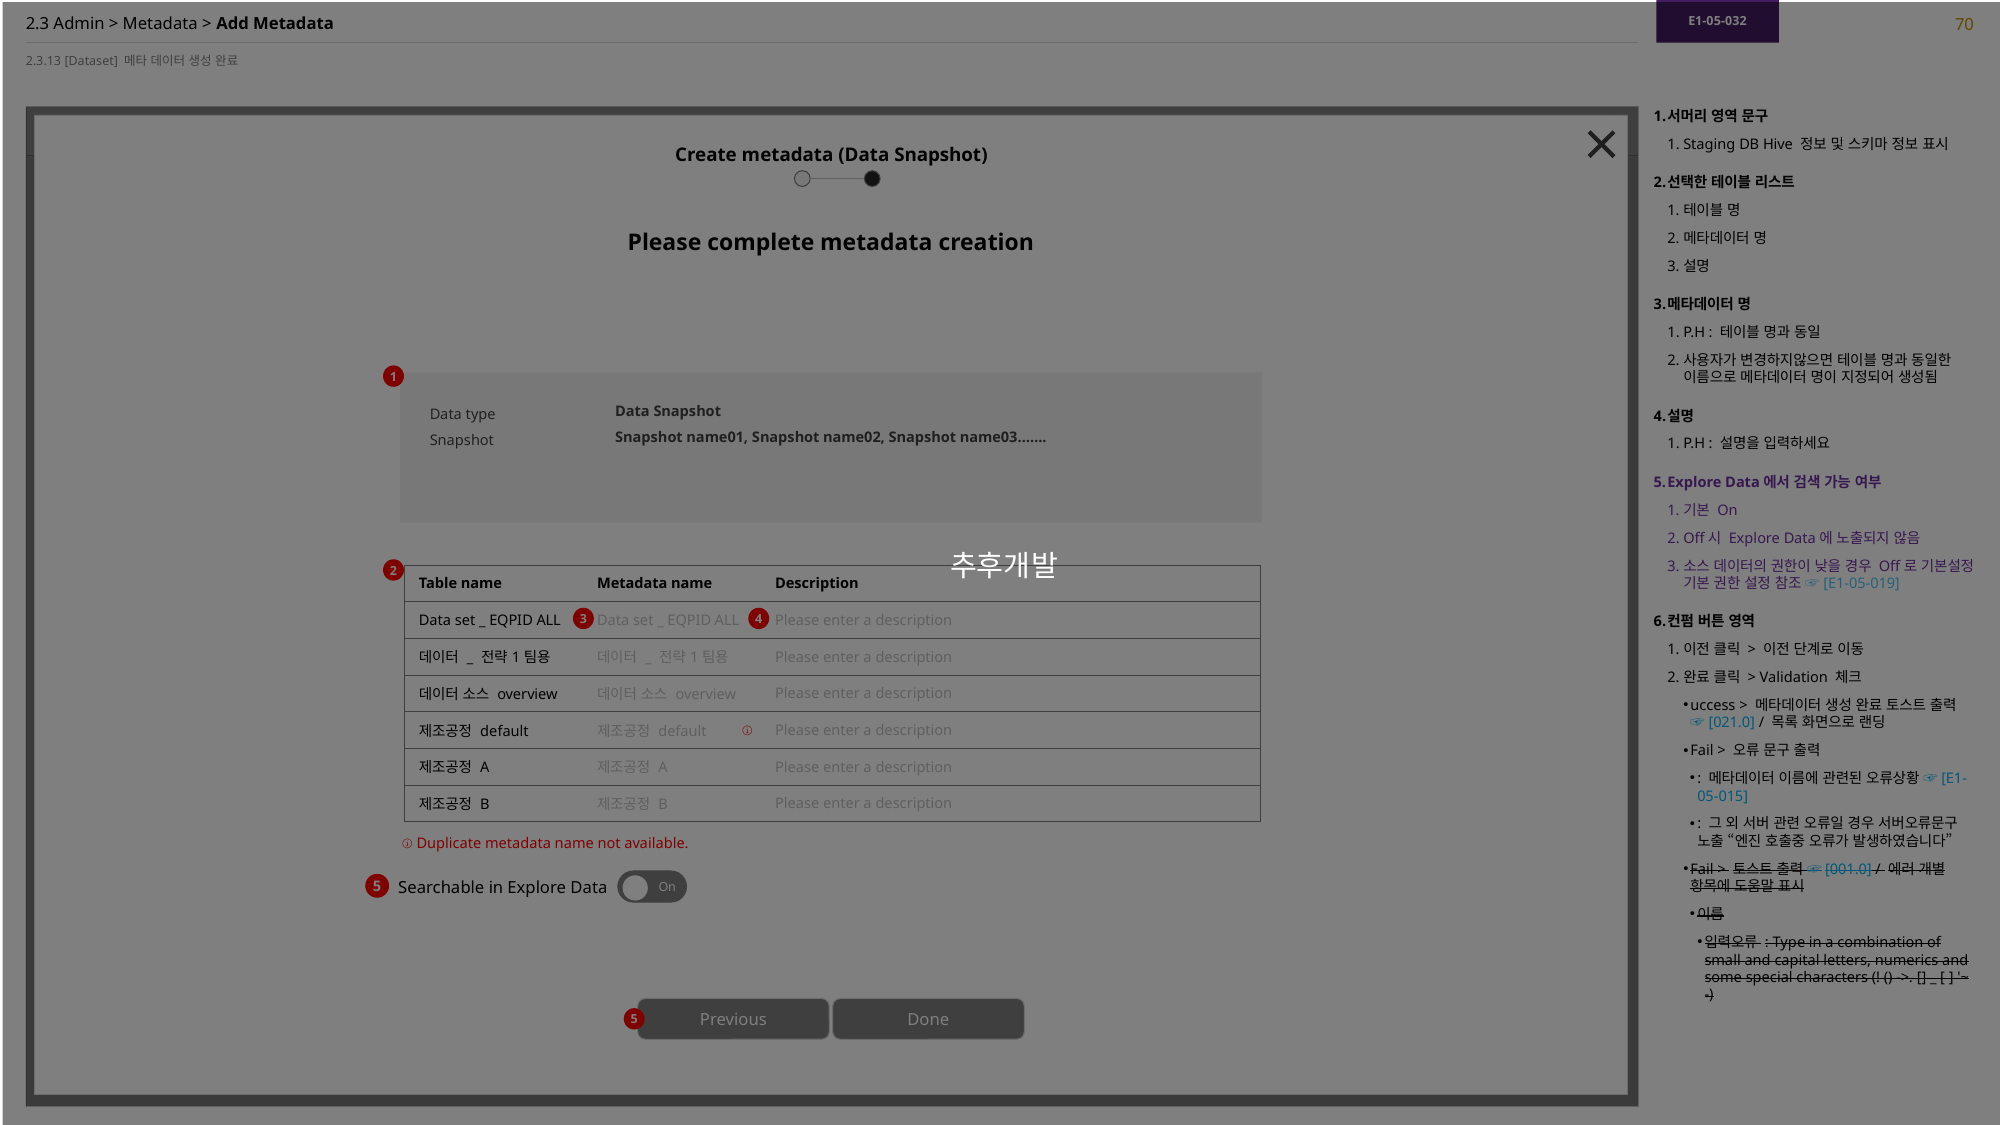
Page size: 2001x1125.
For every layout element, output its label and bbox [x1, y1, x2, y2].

text_box [2, 1, 2000, 1125]
